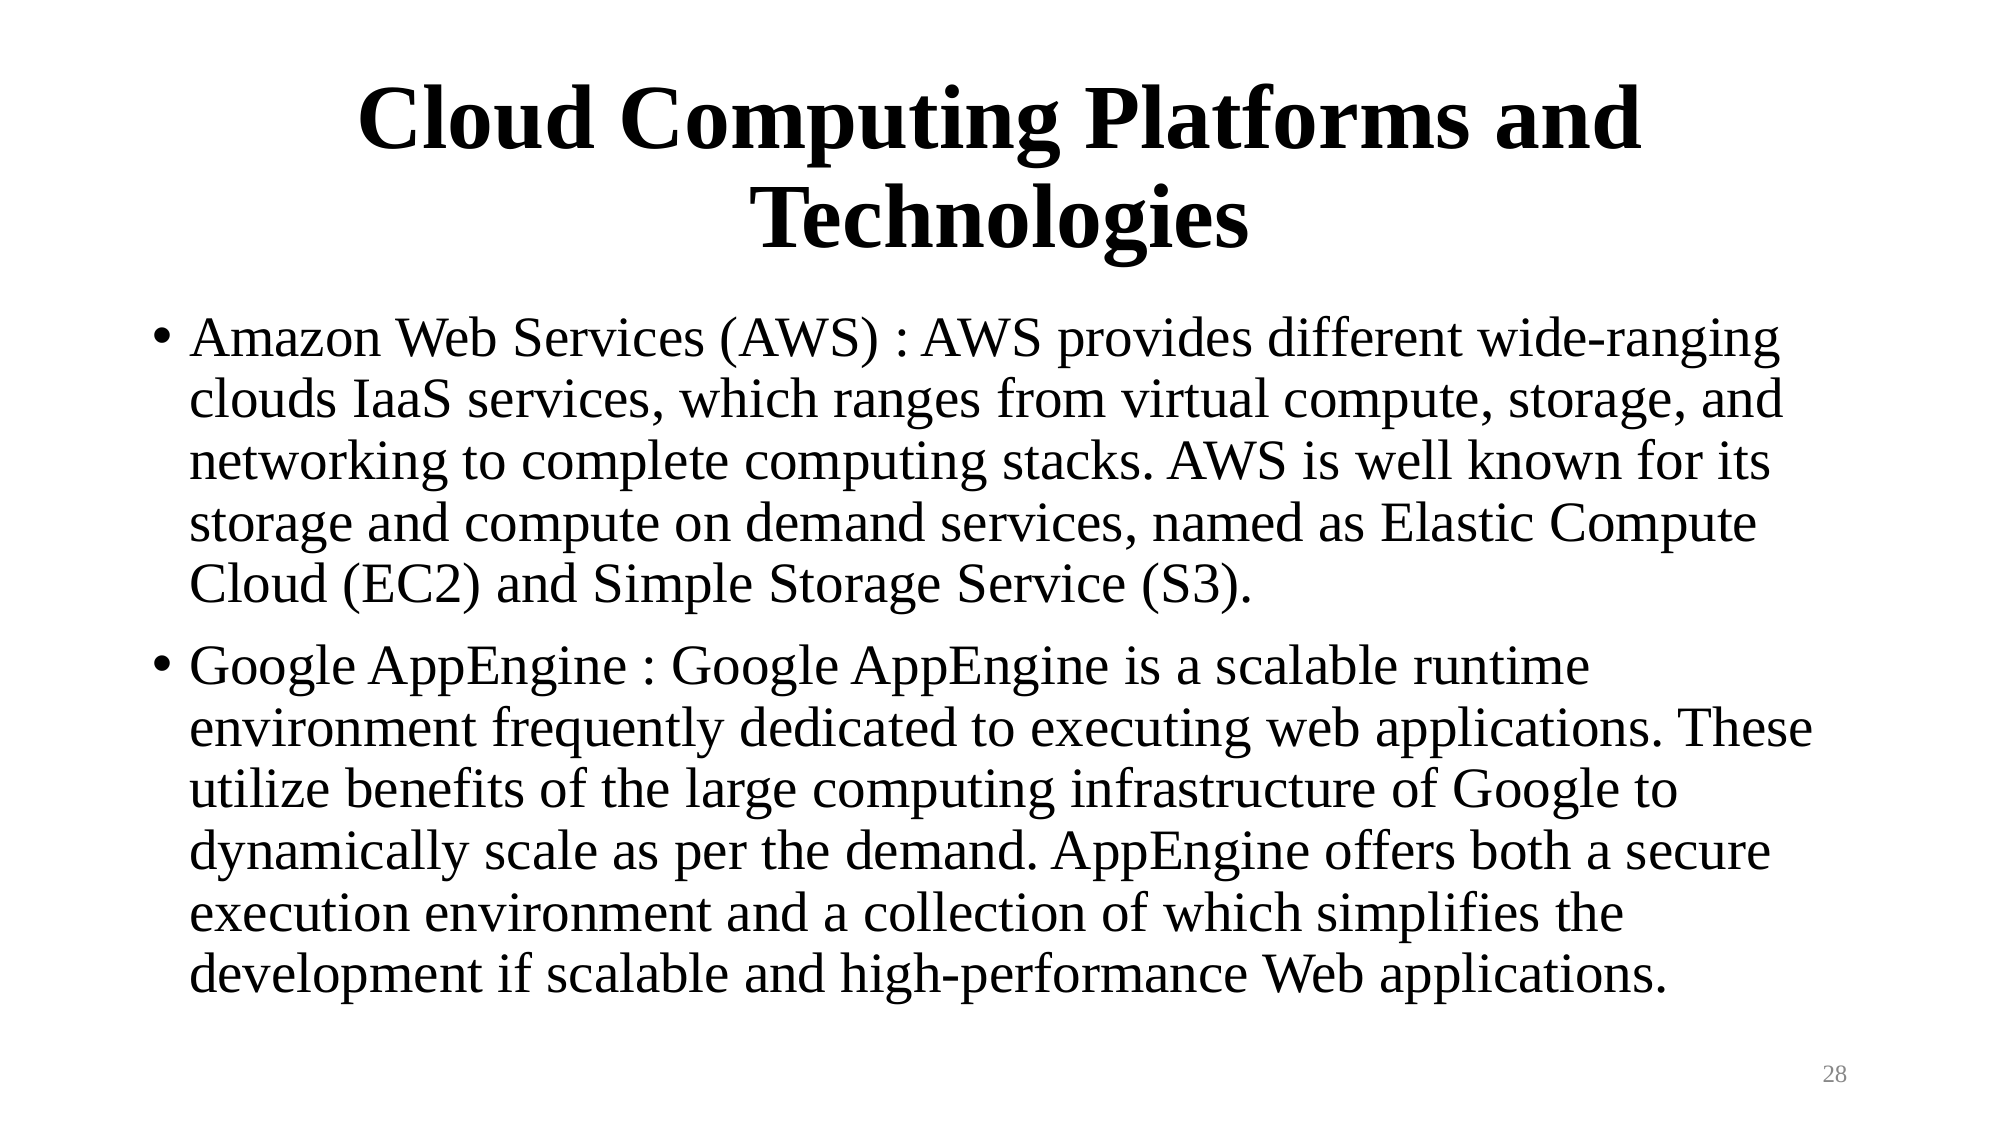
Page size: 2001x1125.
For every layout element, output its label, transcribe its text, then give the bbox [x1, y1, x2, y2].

list Amazon Web Services (AWS) : AWS provides different wide-ranging clouds IaaS services, which ranges from virtual compute, storage, and networking to complete computing stacks. AWS is well known for its storage and compute on demand services, named as Elastic Compute Cloud (EC2) and Simple Storage Service (S3). Google AppEngine : Google AppEngine is a scalable runtime environment frequently dedicated to executing web applications. These utilize benefits of the large computing infrastructure of Google to dynamically scale as per the demand. AppEngine offers both a secure execution environment and a collection of which simplifies the development if scalable and high-performance Web applications. [137, 299, 1863, 1014]
slide_number 28 [1412, 1042, 1863, 1103]
title Cloud Computing Platforms and Technologies [137, 59, 1863, 278]
